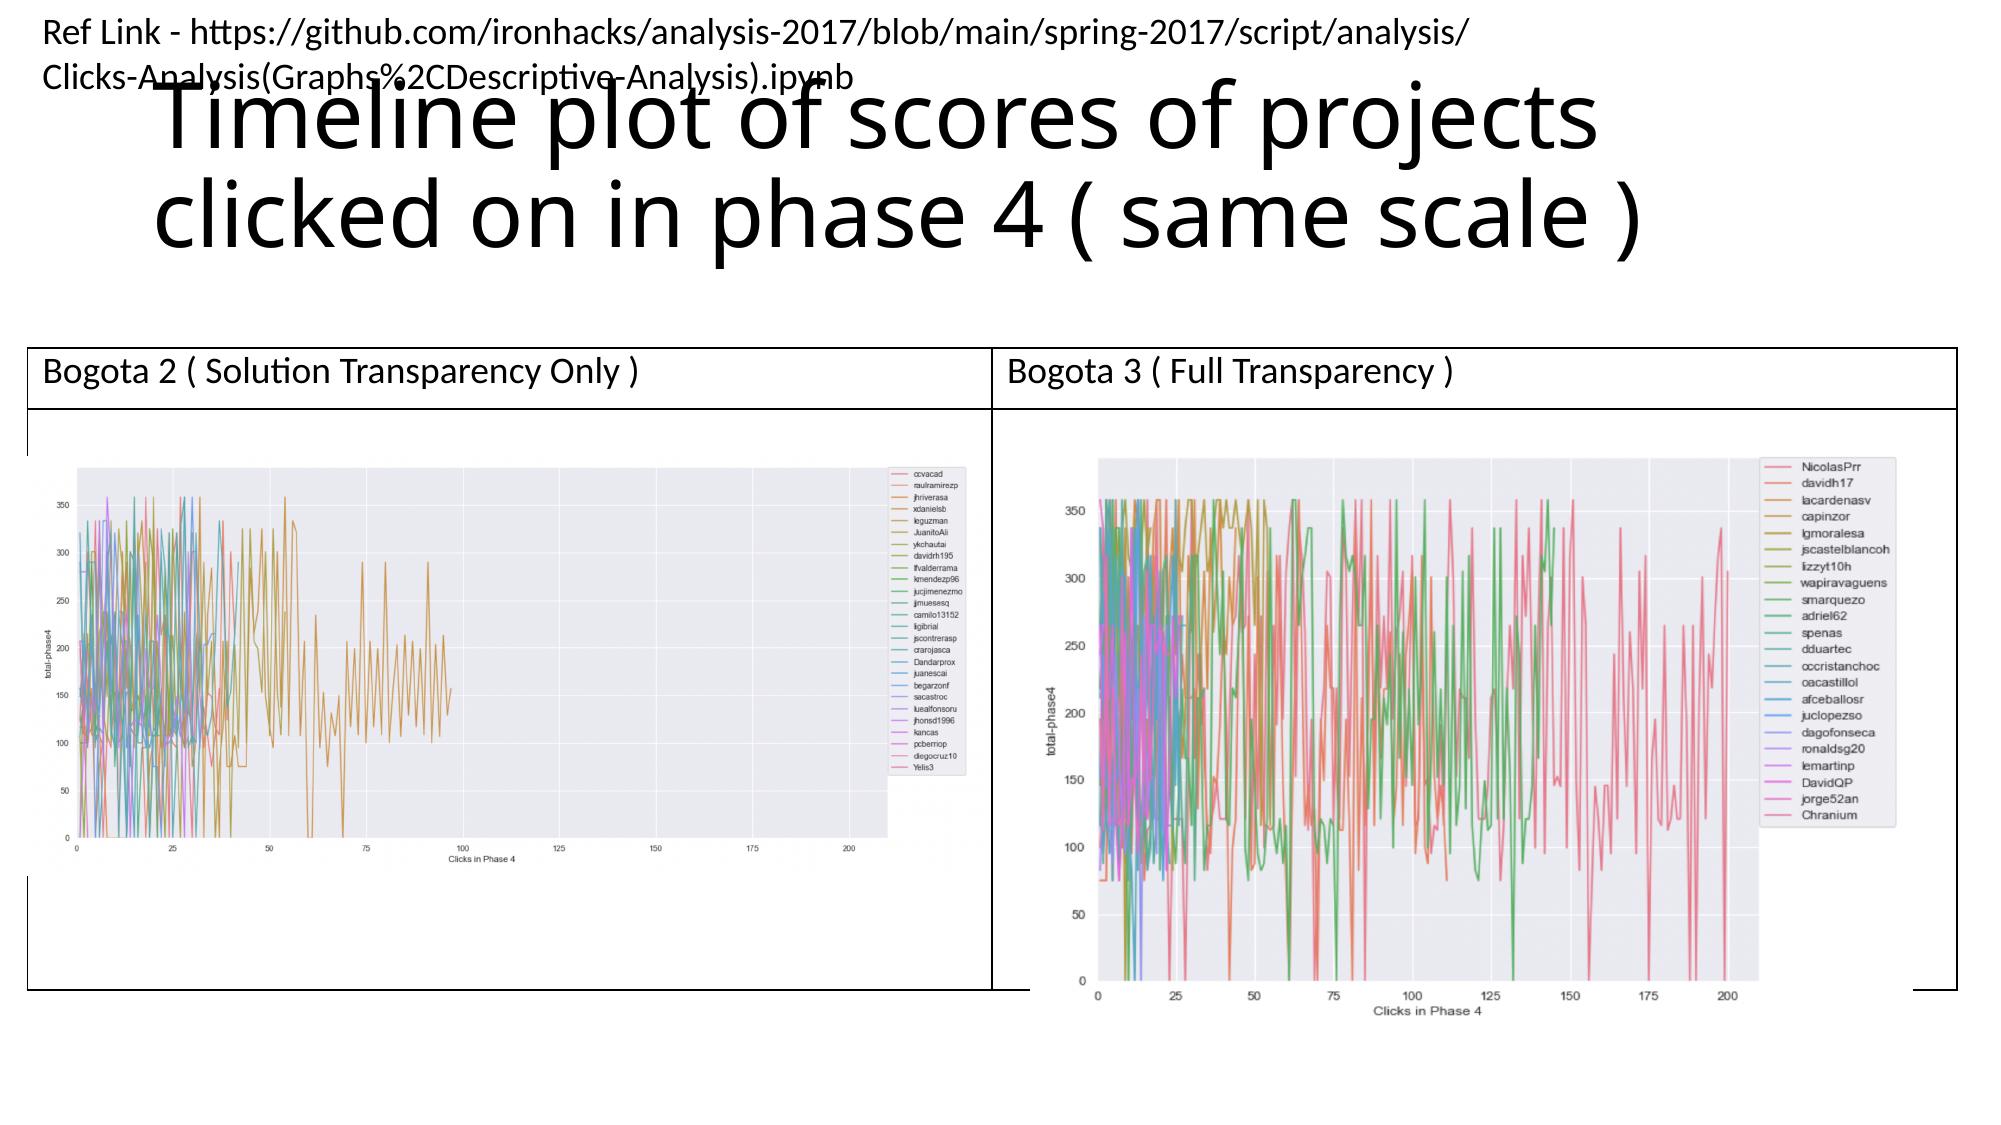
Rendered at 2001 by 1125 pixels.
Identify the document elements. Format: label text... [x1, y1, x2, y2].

title Timeline plot of scores of projects clicked on in phase 4 ( same scale ) [137, 59, 1863, 278]
table_cell [993, 410, 1956, 989]
table_header Bogota 2 ( Solution Transparency Only ) [28, 349, 991, 408]
table_cell [28, 410, 991, 989]
picture [27, 456, 988, 876]
text_box Ref Link - https://github.com/ironhacks/analysis-2017/blob/main/spring-2017/script/analysis/Clicks-Analysis(Graphs%2CDescriptive-Analysis).ipynb [27, 0, 1580, 104]
table_header Bogota 3 ( Full Transparency ) [993, 349, 1956, 408]
picture [1030, 443, 1913, 1031]
